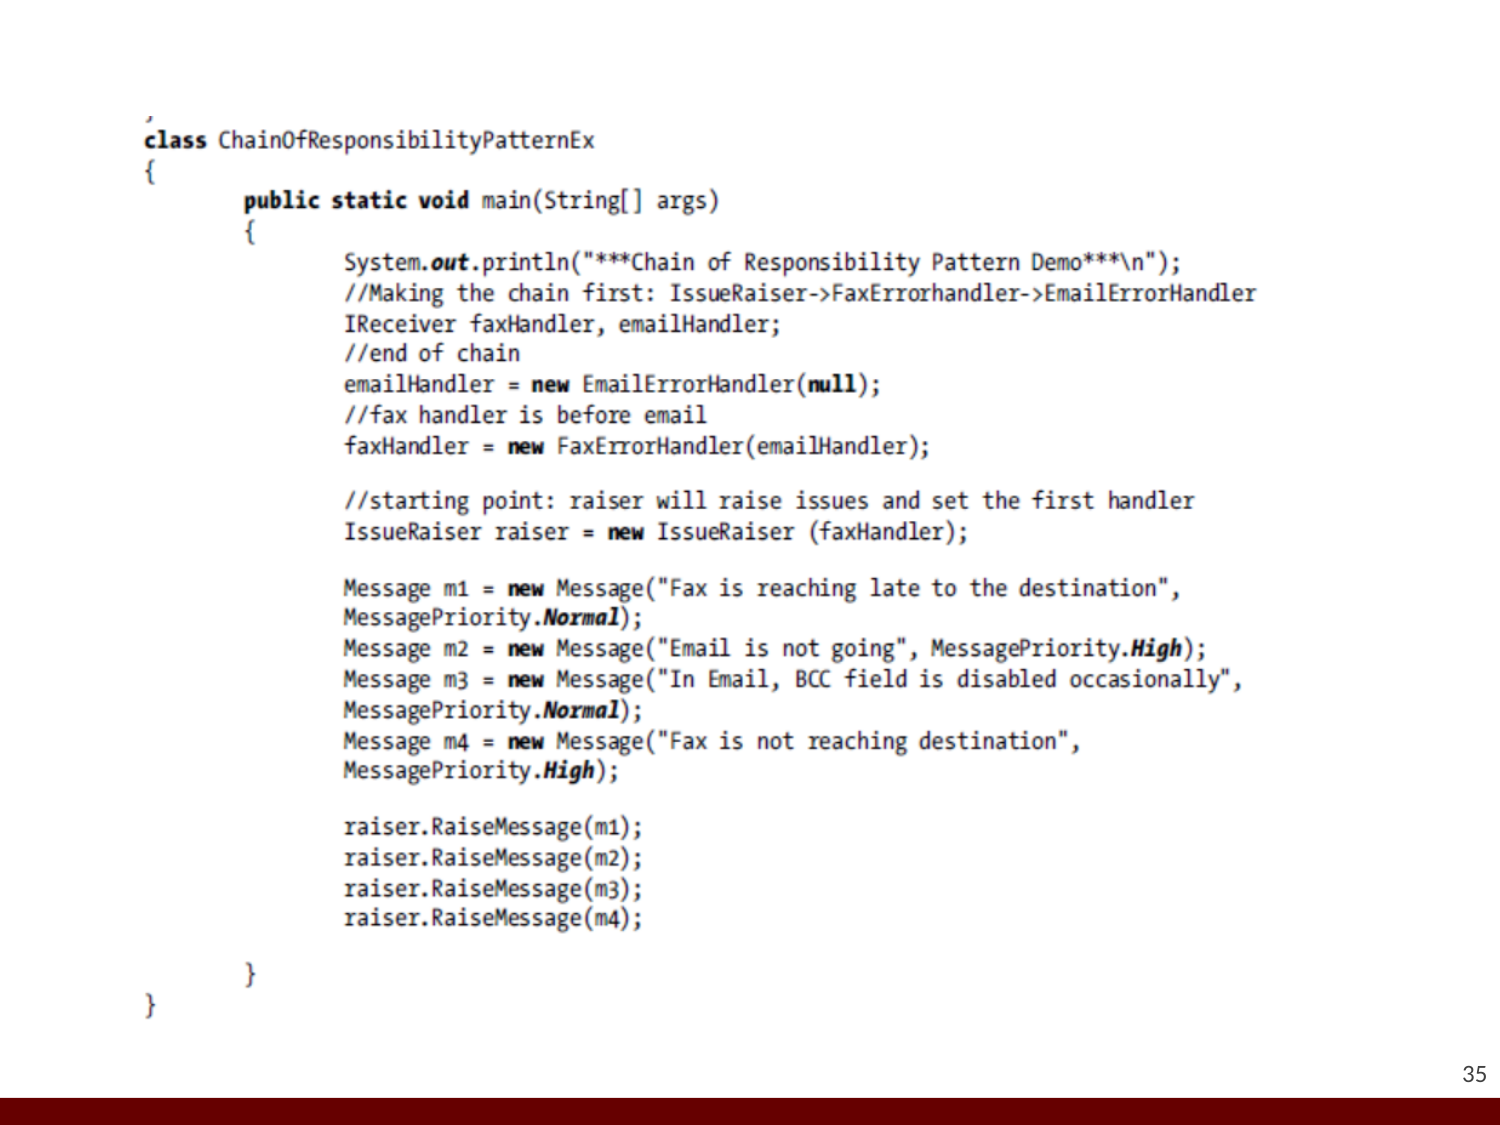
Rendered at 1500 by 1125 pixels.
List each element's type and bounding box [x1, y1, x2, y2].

picture [64, 116, 1268, 1038]
